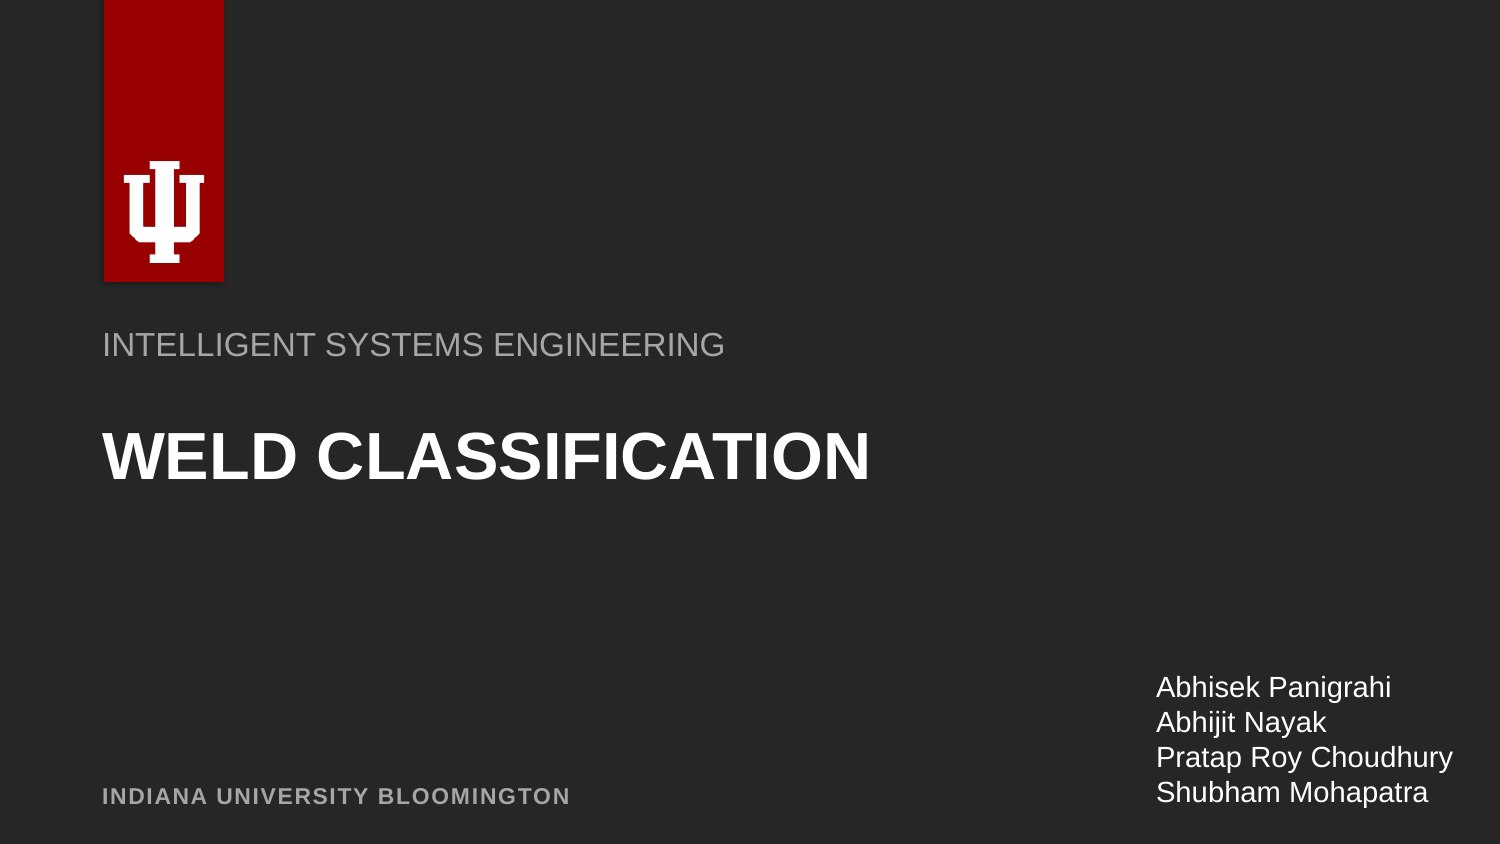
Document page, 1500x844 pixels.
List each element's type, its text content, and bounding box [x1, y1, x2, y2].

list INDIANA UNIVERSITY BLOOMINGTON [87, 772, 1356, 819]
list INTELLIGENT SYSTEMS ENGINEERING [87, 321, 1356, 364]
title WELD CLASSIFICATION [87, 403, 1356, 514]
text_box Abhisek Panigrahi Abhijit Nayak Pratap Roy Choudhury Shubham Mohapatra [1141, 660, 1469, 816]
